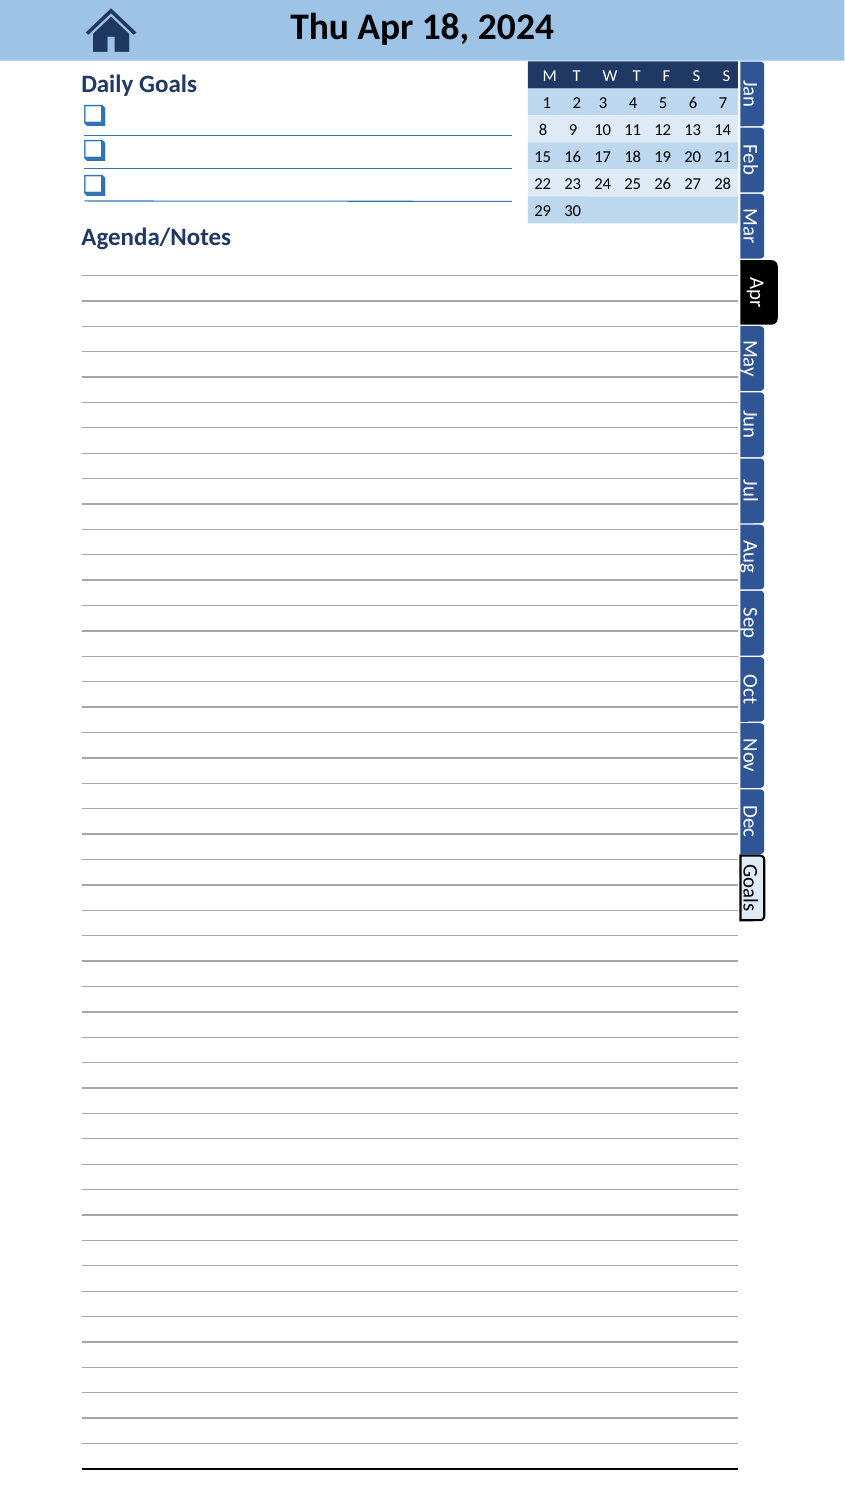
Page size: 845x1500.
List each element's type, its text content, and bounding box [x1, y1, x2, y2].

list Thu Apr 18, 2024 [190, 0, 655, 61]
picture [82, 1, 140, 59]
